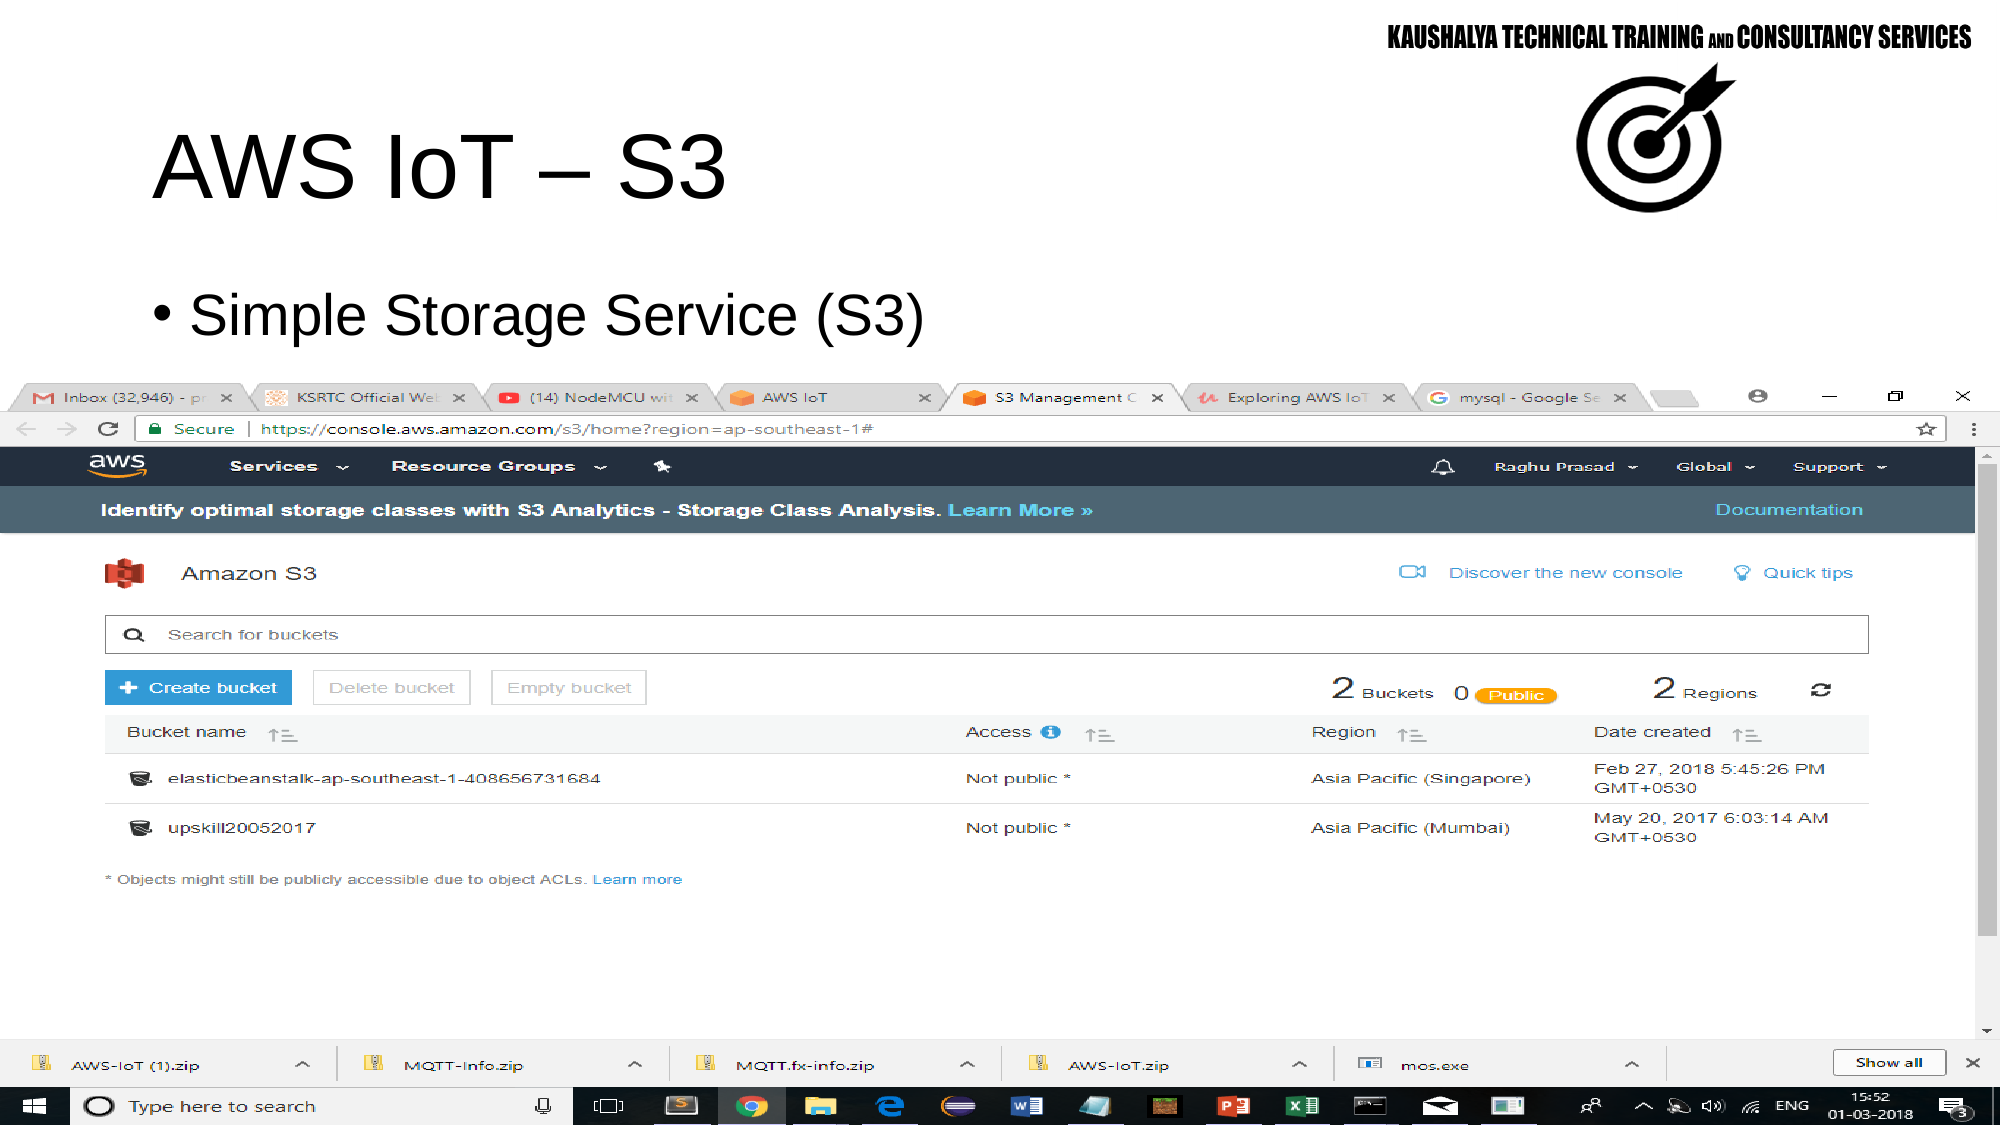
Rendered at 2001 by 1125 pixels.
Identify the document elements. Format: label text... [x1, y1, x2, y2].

picture [0, 383, 2000, 1125]
list Simple Storage Service (S3) [137, 277, 1863, 383]
picture [1358, 2, 1997, 221]
title AWS IoT – S3 [137, 59, 1863, 277]
